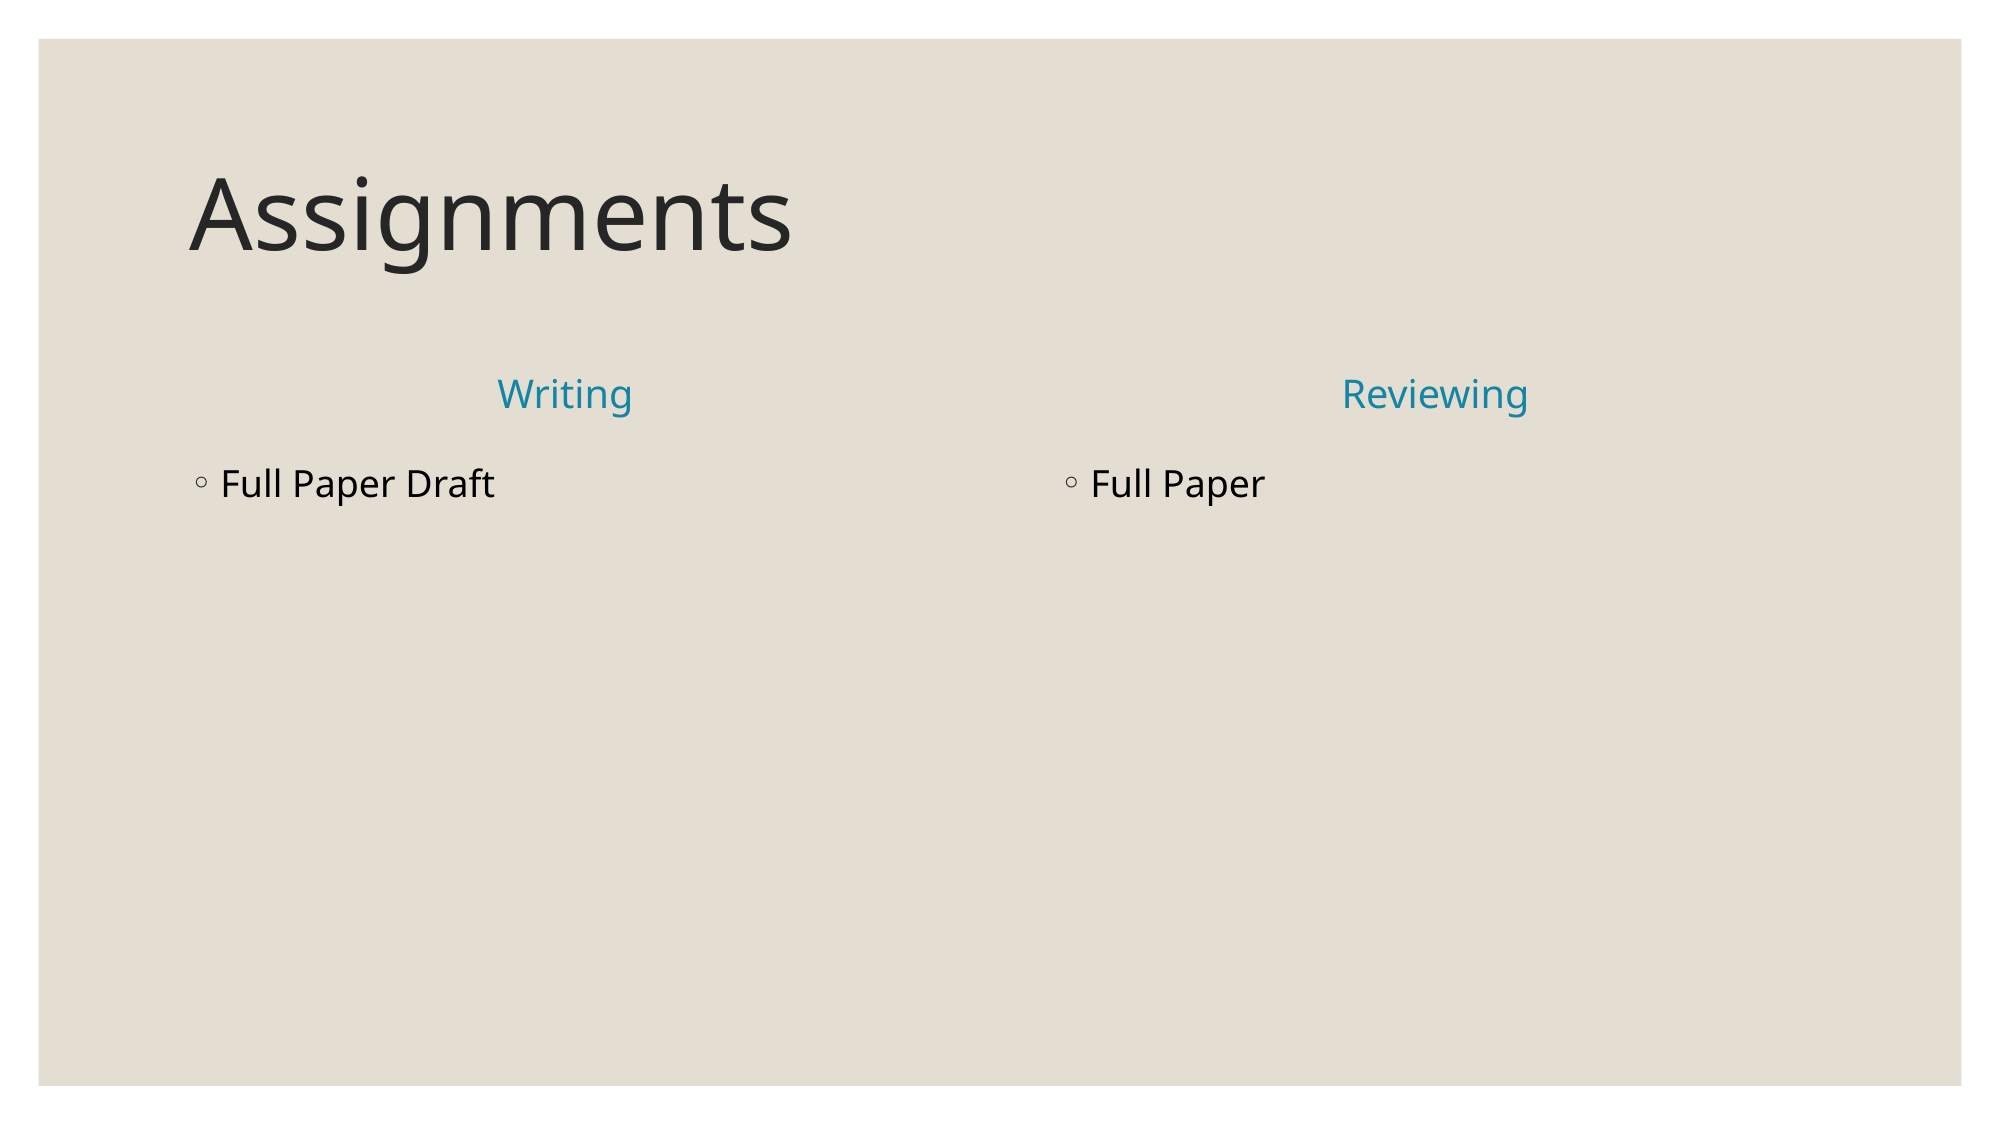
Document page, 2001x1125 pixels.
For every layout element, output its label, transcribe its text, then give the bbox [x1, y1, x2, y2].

list Reviewing [1045, 340, 1826, 446]
list Full Paper Draft [175, 452, 956, 978]
title Assignments [174, 105, 1825, 331]
list Full Paper [1045, 452, 1826, 978]
list Writing [175, 340, 956, 446]
